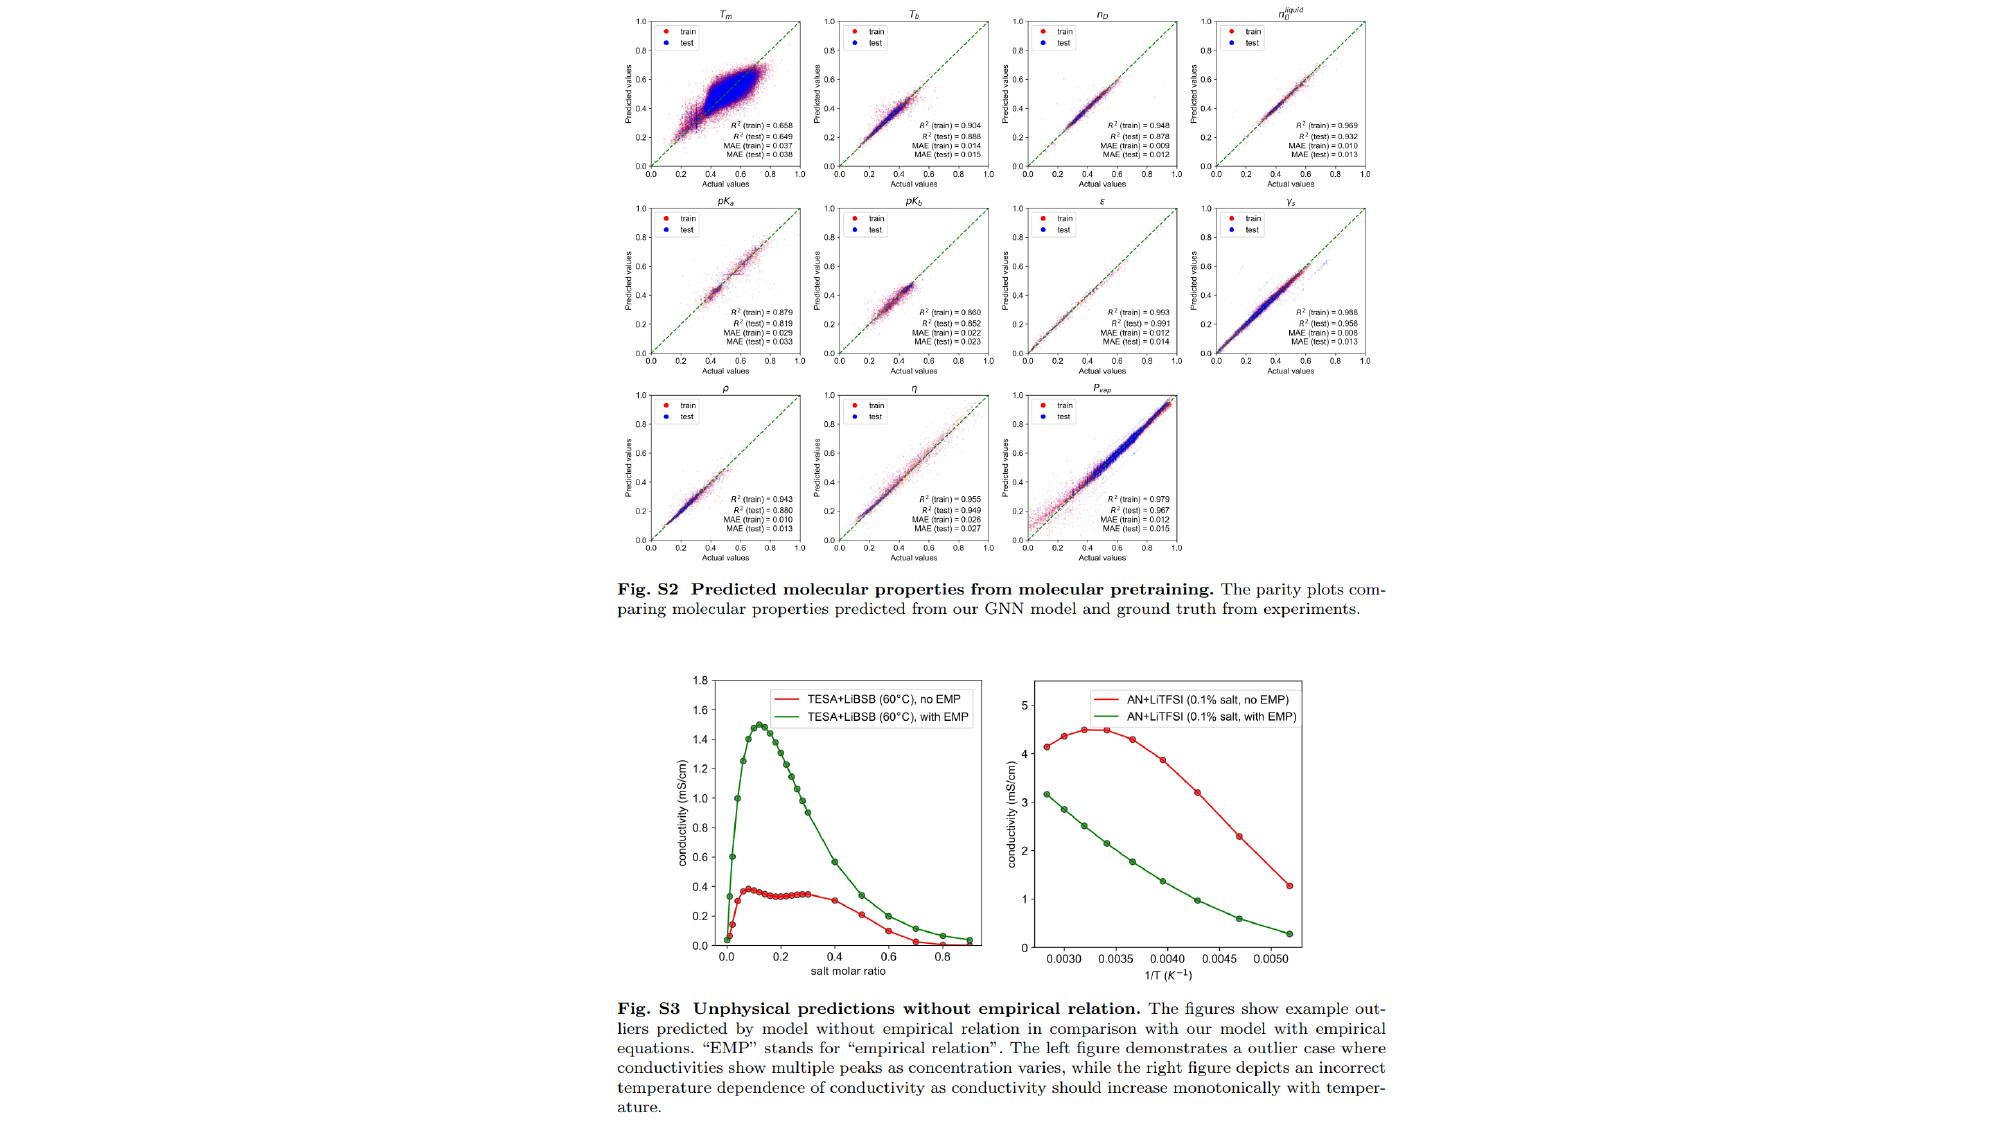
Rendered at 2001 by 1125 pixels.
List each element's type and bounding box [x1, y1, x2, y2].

picture [602, 0, 1398, 1125]
